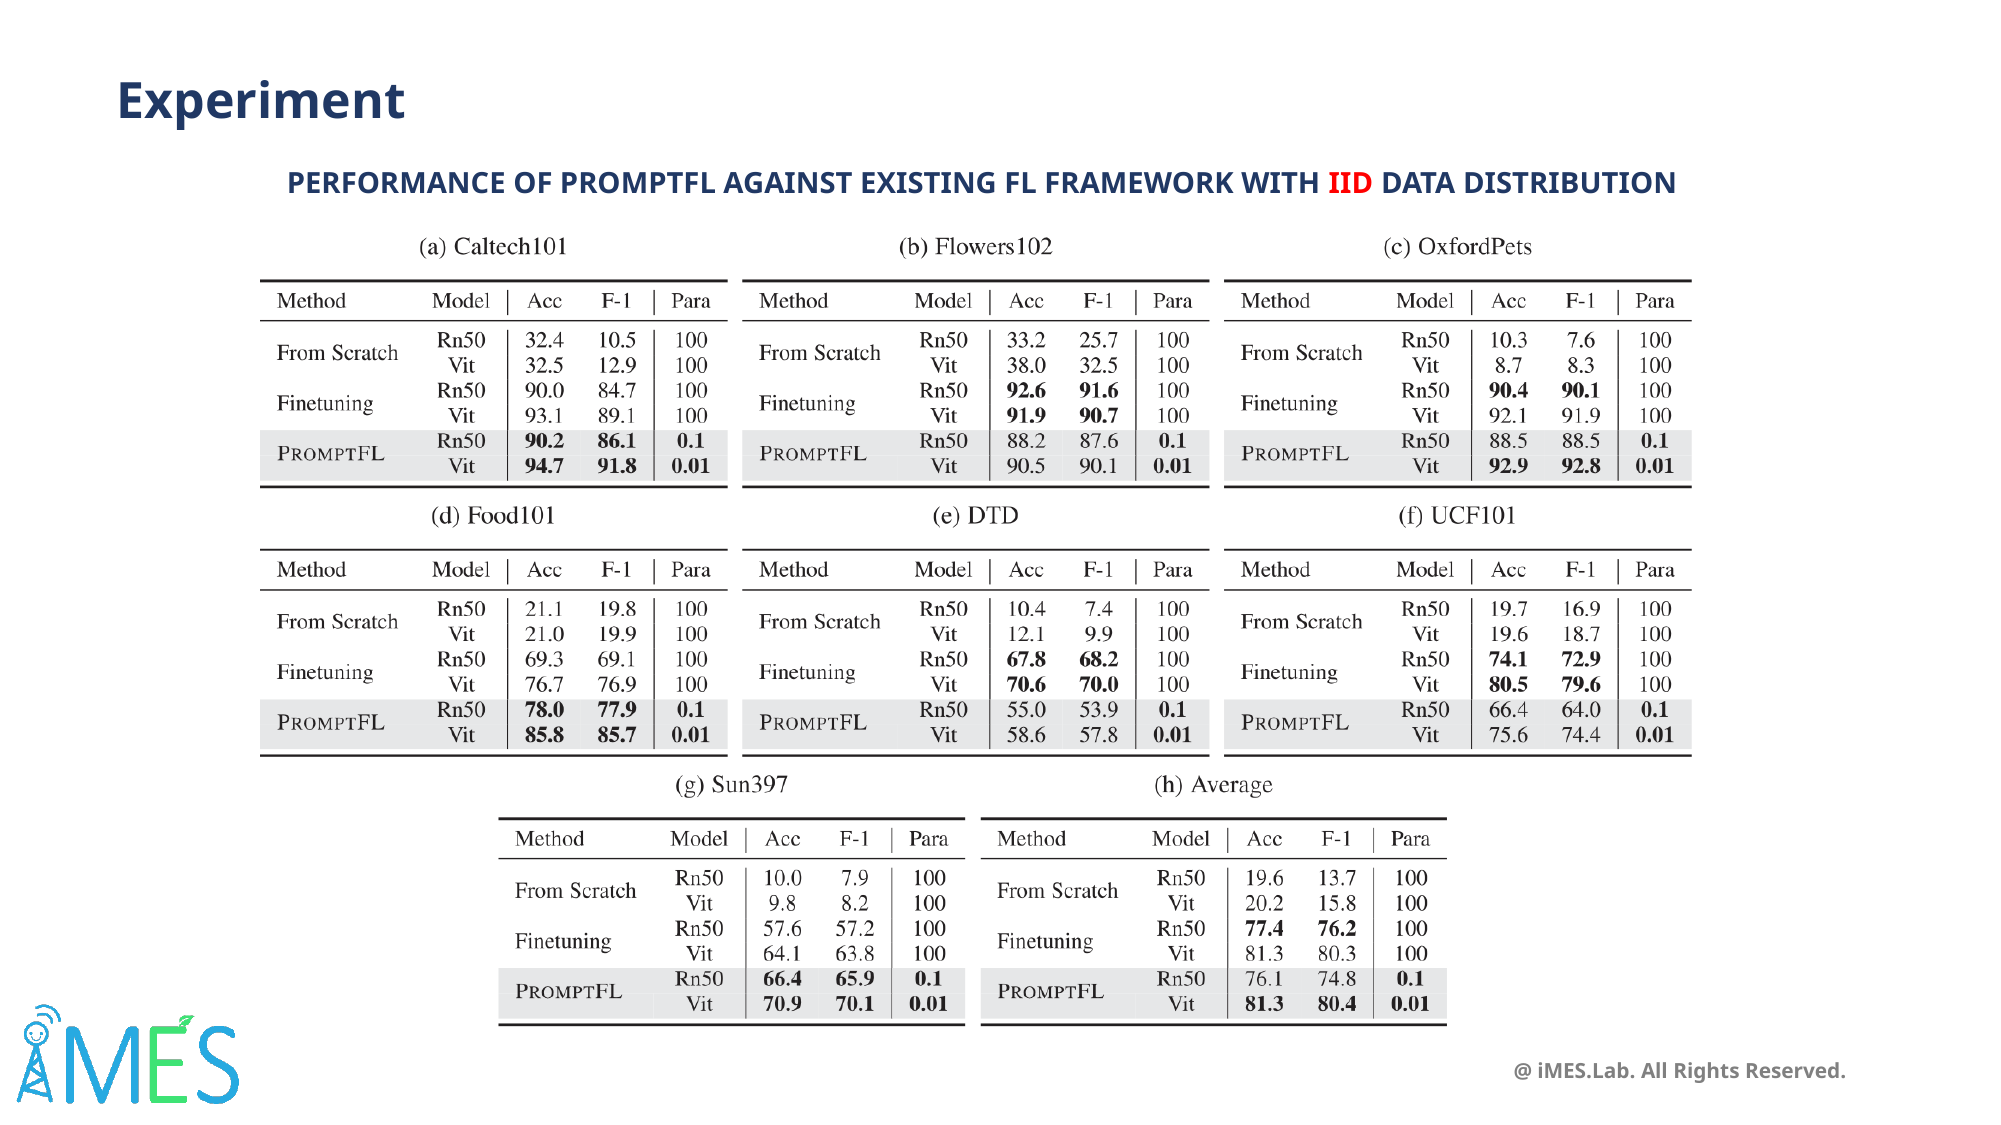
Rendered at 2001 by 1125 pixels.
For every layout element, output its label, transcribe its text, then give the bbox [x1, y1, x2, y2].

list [234, 219, 1711, 1033]
title Experiment [101, 59, 1915, 145]
picture [0, 945, 246, 1125]
text_box PERFORMANCE OF PROMPTFL AGAINST EXISTING FL FRAMEWORK WITH IID DATA DISTRIBUTION [272, 156, 2000, 207]
